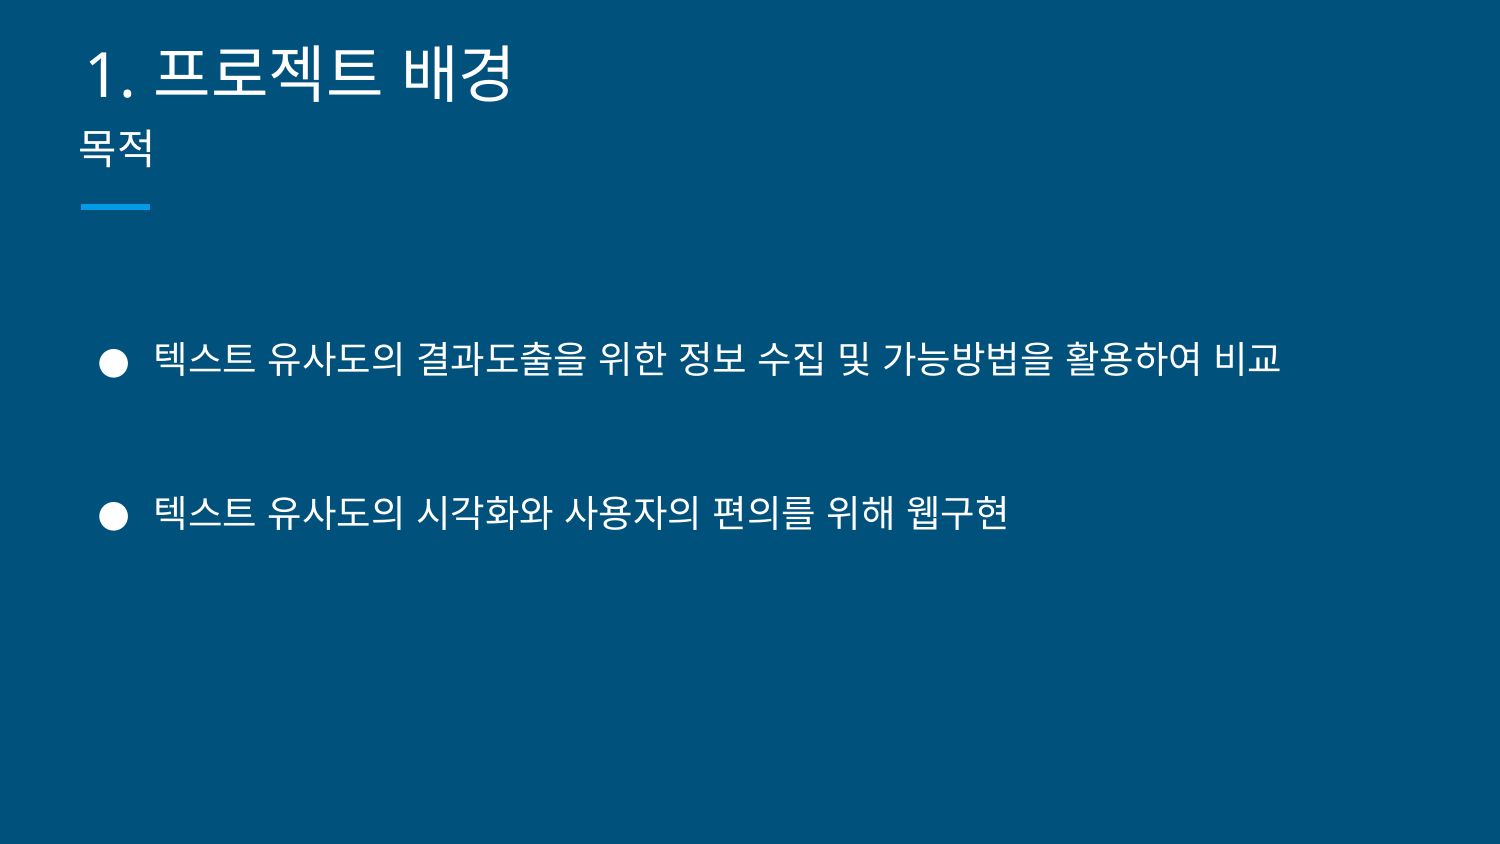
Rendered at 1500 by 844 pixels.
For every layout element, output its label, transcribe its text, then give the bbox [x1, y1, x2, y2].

title 목적 [63, 126, 1437, 188]
title 프로젝트 배경 [63, 12, 1437, 126]
list 텍스트 유사도의 결과도출을 위한 정보 수집 및 가능방법을 활용하여 비교 텍스트 유사도의 시각화와 사용자의 편의를 위해 웹구현 [63, 244, 1437, 750]
